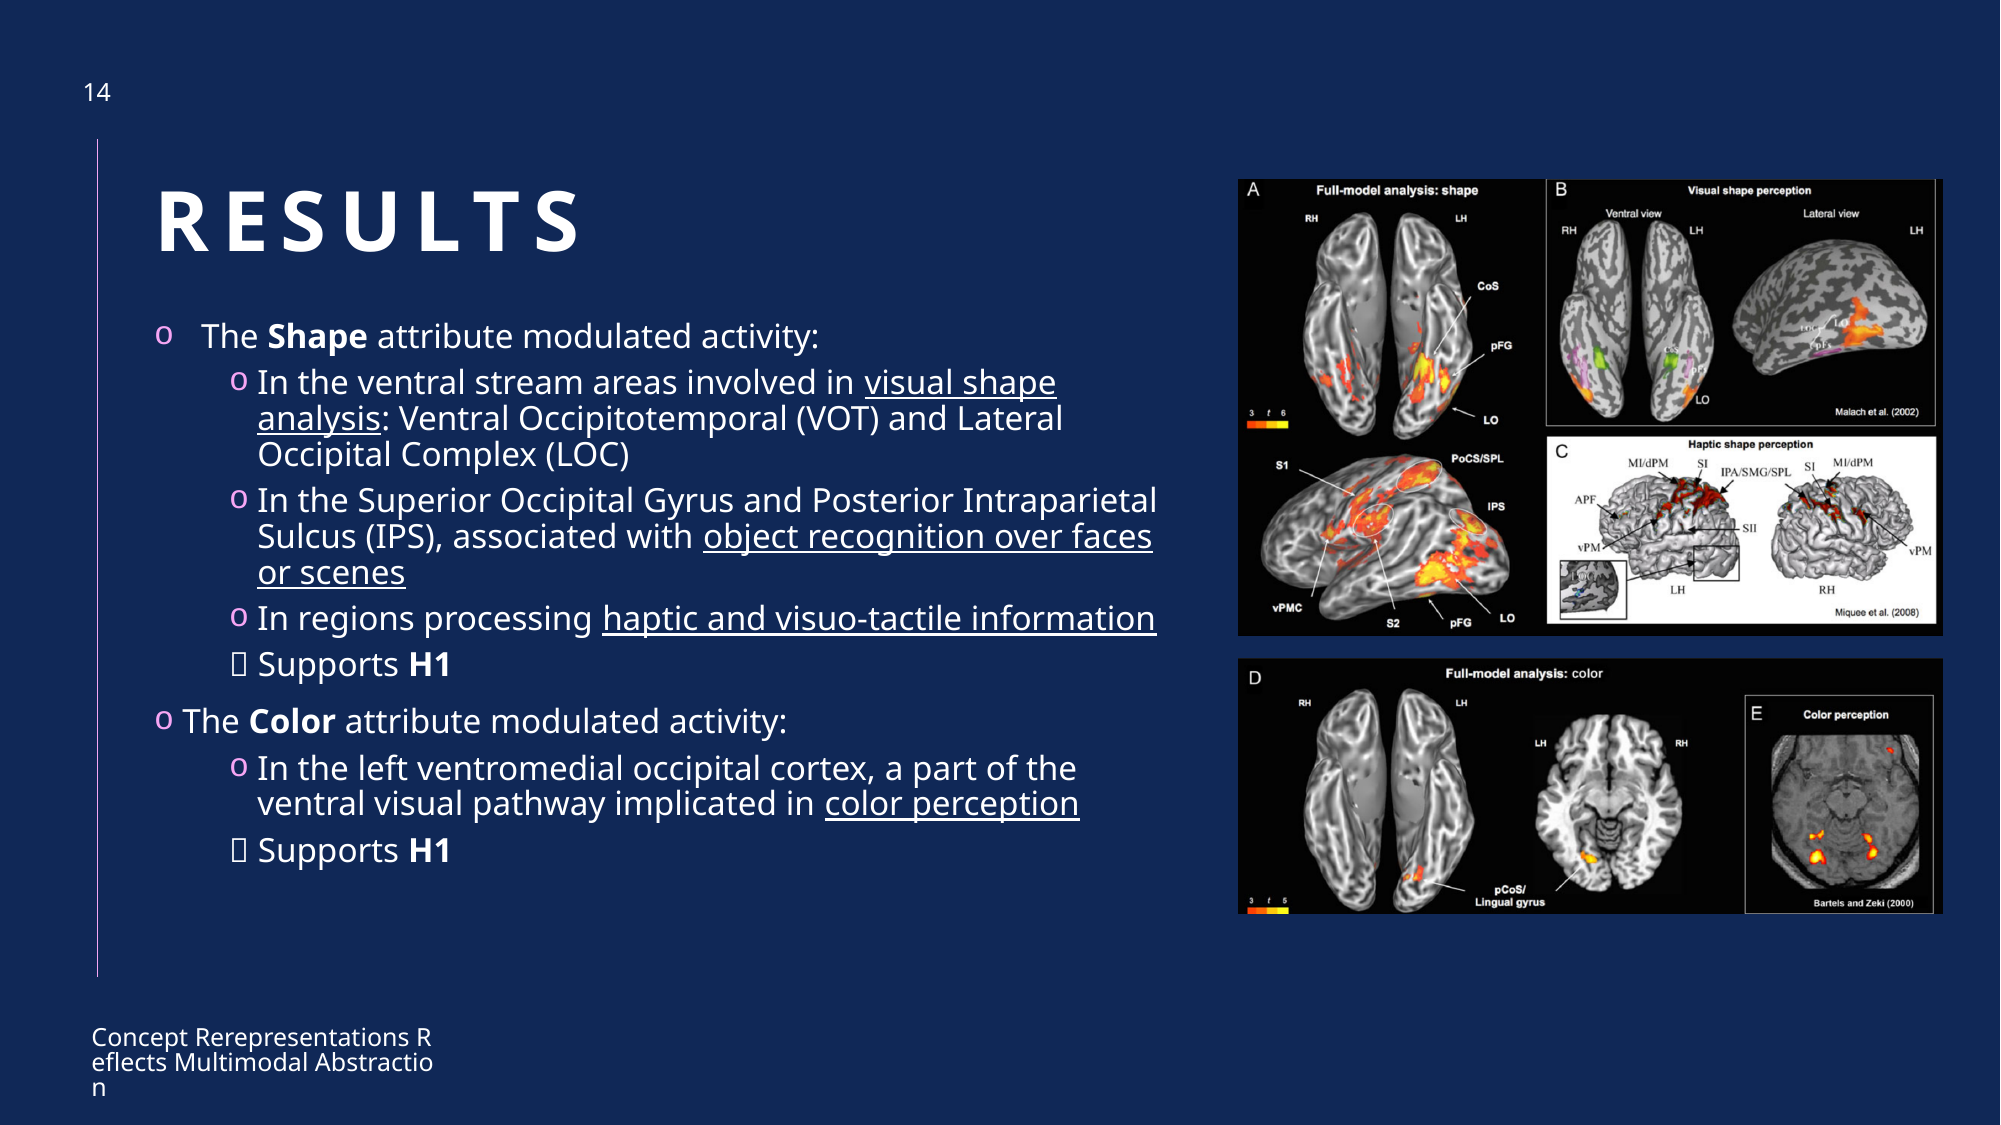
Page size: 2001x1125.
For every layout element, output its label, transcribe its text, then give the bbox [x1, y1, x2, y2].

picture [1238, 658, 1943, 915]
footer Concept Rerepresentations Reflects Multimodal Abstraction [76, 1015, 459, 1061]
title results [139, 136, 1925, 312]
picture [1238, 179, 1943, 636]
text_box The Shape attribute modulated activity: In the ventral stream areas involved in visual shape analysis: Ventral Occipitotemporal (VOT) and Lateral Occipital Complex (LOC) In the Superior Occipital Gyrus and Posterior Intraparietal Sulcus (IPS), associated with object recognition over faces or scenes In regions processing haptic and visuo-tactile information ✅ Supports H1 The Color attribute modulated activity: In the left ventromedial occipital cortex, a part of the ventral visual pathway implicated in color perception ✅ Supports H1 [139, 311, 1206, 1005]
slide_number 14 [53, 67, 140, 119]
